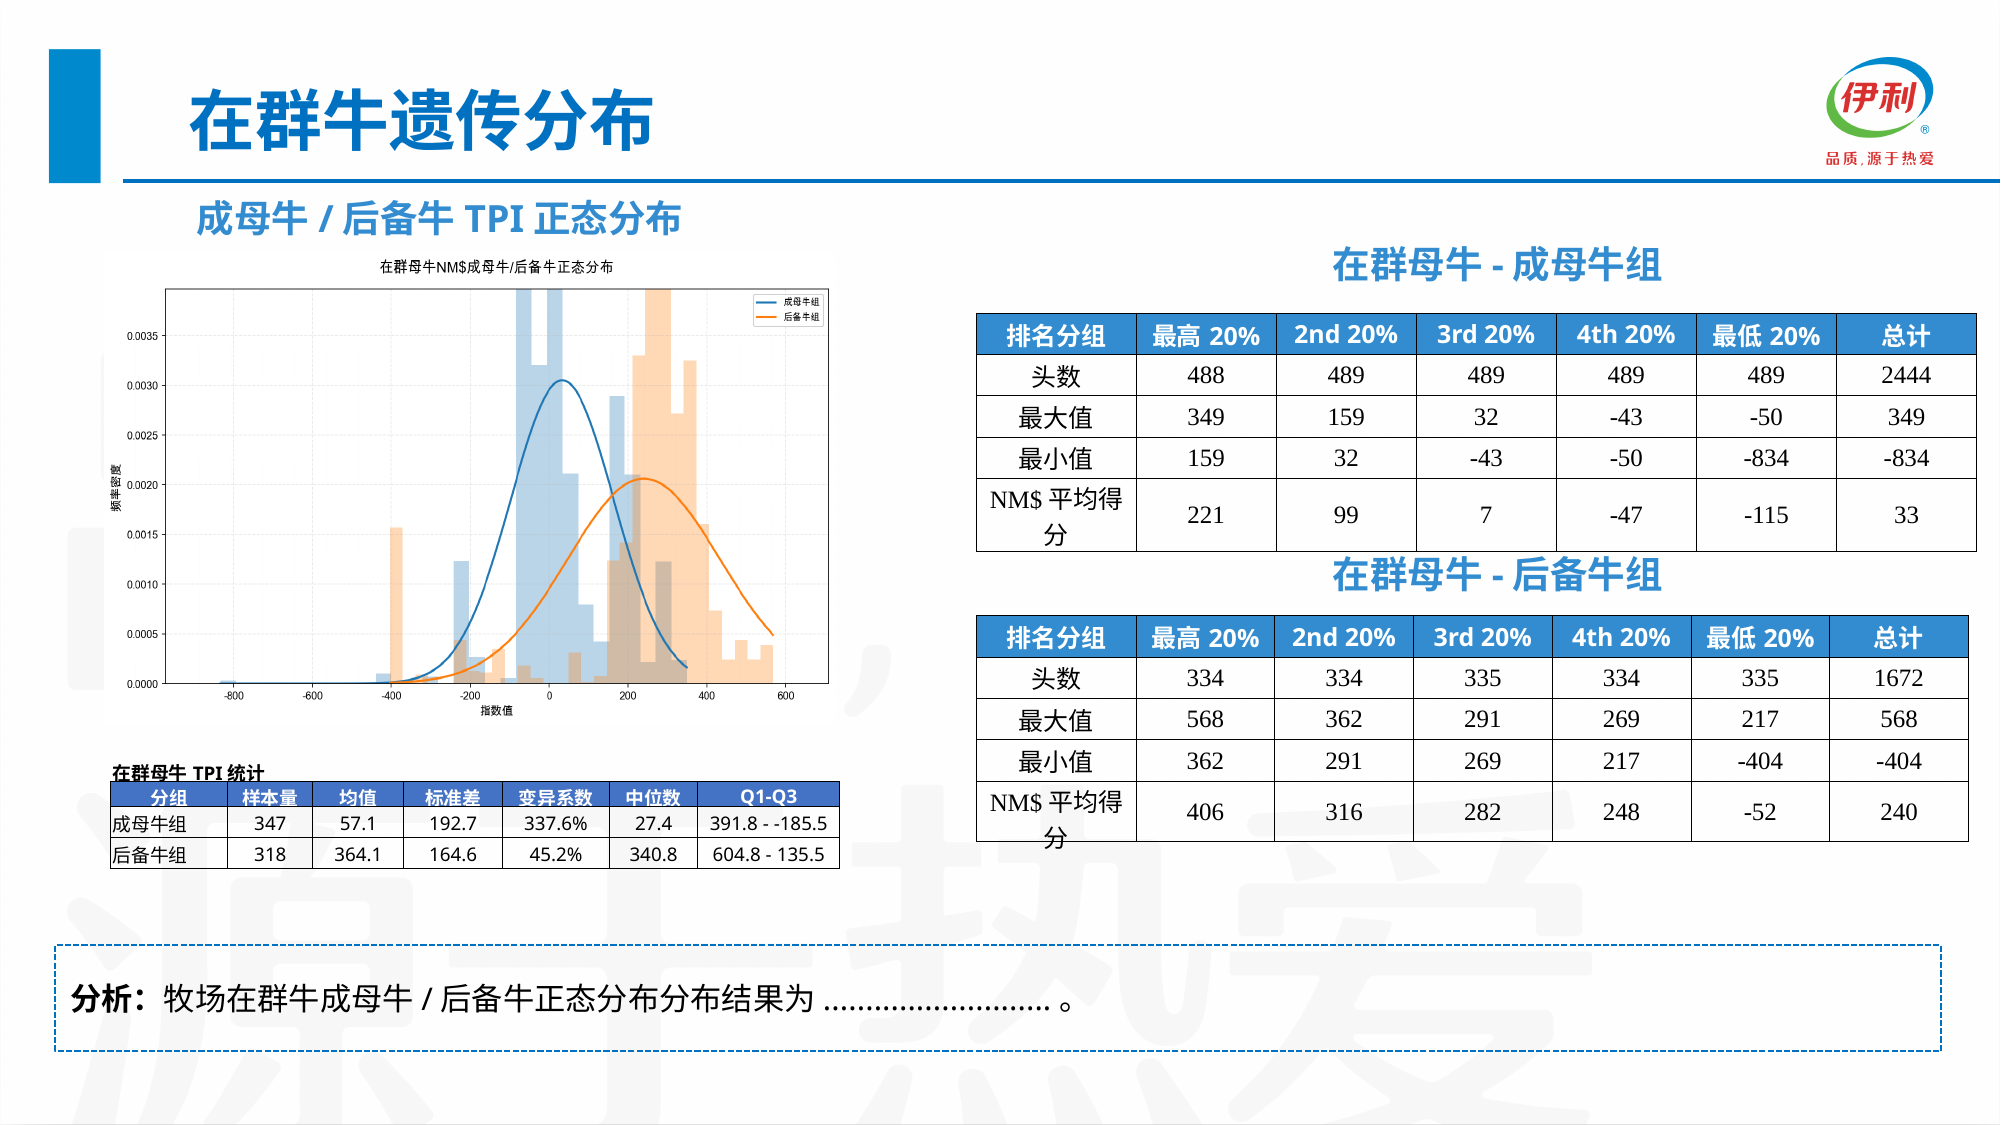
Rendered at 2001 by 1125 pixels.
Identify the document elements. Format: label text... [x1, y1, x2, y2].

table_cell -404 [1692, 740, 1829, 781]
table_cell 282 [1414, 782, 1552, 841]
table_header 总计 [1837, 314, 1976, 354]
table_cell 192.7 [404, 807, 502, 837]
table_cell 291 [1275, 740, 1413, 781]
table_cell 均值 [313, 782, 403, 806]
table_cell 99 [1277, 479, 1416, 551]
text_box 分析：牧场在群牛成母牛/后备牛正态分布分布结果为...........................。 [55, 945, 1942, 1052]
table_header 在群母牛TPI统计 [110, 757, 840, 781]
table_cell 337.6% [503, 807, 609, 837]
table_cell 269 [1414, 740, 1552, 781]
table_cell 489 [1277, 355, 1416, 395]
table_cell 362 [1275, 699, 1413, 739]
picture [0, 0, 2000, 1125]
table_header 排名分组 [977, 616, 1136, 657]
table_cell 240 [1830, 782, 1968, 841]
table_cell 318 [228, 838, 312, 868]
table_cell -115 [1697, 479, 1836, 543]
table_cell 7 [1417, 479, 1556, 543]
table_cell 标准差 [404, 782, 502, 806]
table_header 4th 20% [1553, 616, 1691, 657]
table_cell -43 [1557, 396, 1696, 437]
table_cell 成母牛组 [111, 807, 227, 837]
table_cell -404 [1830, 740, 1968, 781]
table_cell 489 [1417, 355, 1556, 395]
table_header 2nd 20% [1275, 616, 1413, 657]
table_cell 57.1 [313, 807, 403, 837]
table_header 最低20% [1697, 314, 1836, 354]
table_cell 364.1 [313, 838, 403, 868]
table_cell 最小值 [977, 740, 1136, 781]
table_cell -50 [1697, 396, 1836, 437]
table_cell 32 [1277, 438, 1416, 478]
table_cell NM$平均得分 [977, 479, 1136, 551]
text_box 成母牛/后备牛TPI正态分布 [182, 187, 1183, 248]
table_cell -50 [1557, 438, 1696, 478]
table_header 最低20% [1692, 616, 1829, 657]
table_cell -834 [1697, 438, 1836, 478]
table_cell 347 [228, 807, 312, 837]
table_cell 334 [1137, 658, 1274, 698]
table_cell 164.6 [404, 838, 502, 868]
table_cell 头数 [977, 658, 1136, 698]
table_cell -47 [1557, 479, 1696, 543]
table_cell 335 [1414, 658, 1552, 698]
table_cell NM$平均得分 [977, 782, 1136, 841]
table_cell 334 [1275, 658, 1413, 698]
table_cell 568 [1830, 699, 1968, 739]
table_cell 406 [1137, 782, 1274, 841]
table_cell 349 [1837, 396, 1976, 437]
table_cell 349 [1137, 396, 1276, 437]
table_header 3rd 20% [1417, 314, 1556, 354]
table_cell 27.4 [610, 807, 697, 837]
table_cell 568 [1137, 699, 1274, 739]
text_box 在群母牛-成母牛组 [1318, 233, 2000, 294]
table_cell -834 [1837, 438, 1976, 478]
table_cell 32 [1417, 396, 1556, 437]
table_cell 样本量 [228, 782, 312, 806]
table_cell 334 [1553, 658, 1691, 698]
table_cell 489 [1697, 355, 1836, 395]
table_cell 45.2% [503, 838, 609, 868]
table_cell 分组 [111, 782, 227, 806]
table_cell 217 [1553, 740, 1691, 781]
table_cell 159 [1137, 438, 1276, 478]
table_cell 1672 [1830, 658, 1968, 698]
table_cell 221 [1137, 479, 1276, 551]
table_cell 159 [1277, 396, 1416, 437]
table_cell 最大值 [977, 396, 1136, 437]
table_cell 后备牛组 [111, 838, 227, 868]
table_cell -52 [1692, 782, 1829, 841]
table_cell 340.8 [610, 838, 697, 868]
table_cell 269 [1553, 699, 1691, 739]
table_cell 最小值 [977, 438, 1136, 478]
table_cell 604.8 - 135.5 [698, 838, 839, 868]
table_cell 391.8 - -185.5 [698, 807, 839, 837]
table_cell 362 [1137, 740, 1274, 781]
table_cell 248 [1553, 782, 1691, 841]
table_cell 头数 [977, 355, 1136, 395]
table_cell 335 [1692, 658, 1829, 698]
table_cell 489 [1557, 355, 1696, 395]
table_cell -43 [1417, 438, 1556, 478]
table_cell 488 [1137, 355, 1276, 395]
table_cell 2444 [1837, 355, 1976, 395]
table_cell 33 [1837, 479, 1976, 543]
text_box 在群牛遗传分布 [174, 71, 671, 167]
table_header 2nd 20% [1277, 314, 1416, 354]
table_cell Q1-Q3 [698, 782, 839, 806]
table_header 最高20% [1137, 616, 1274, 657]
table_cell 316 [1275, 782, 1413, 841]
table_cell 变异系数 [503, 782, 609, 806]
table_cell 217 [1692, 699, 1829, 739]
text_box 在群母牛-后备牛组 [1318, 543, 2000, 604]
table_header 3rd 20% [1414, 616, 1552, 657]
table_header 4th 20% [1557, 314, 1696, 354]
table_header 排名分组 [977, 314, 1136, 354]
table_cell 中位数 [610, 782, 697, 806]
table_cell 291 [1414, 699, 1552, 739]
table_cell 最大值 [977, 699, 1136, 739]
table_header 最高20% [1137, 314, 1276, 354]
table_header 总计 [1830, 616, 1968, 657]
